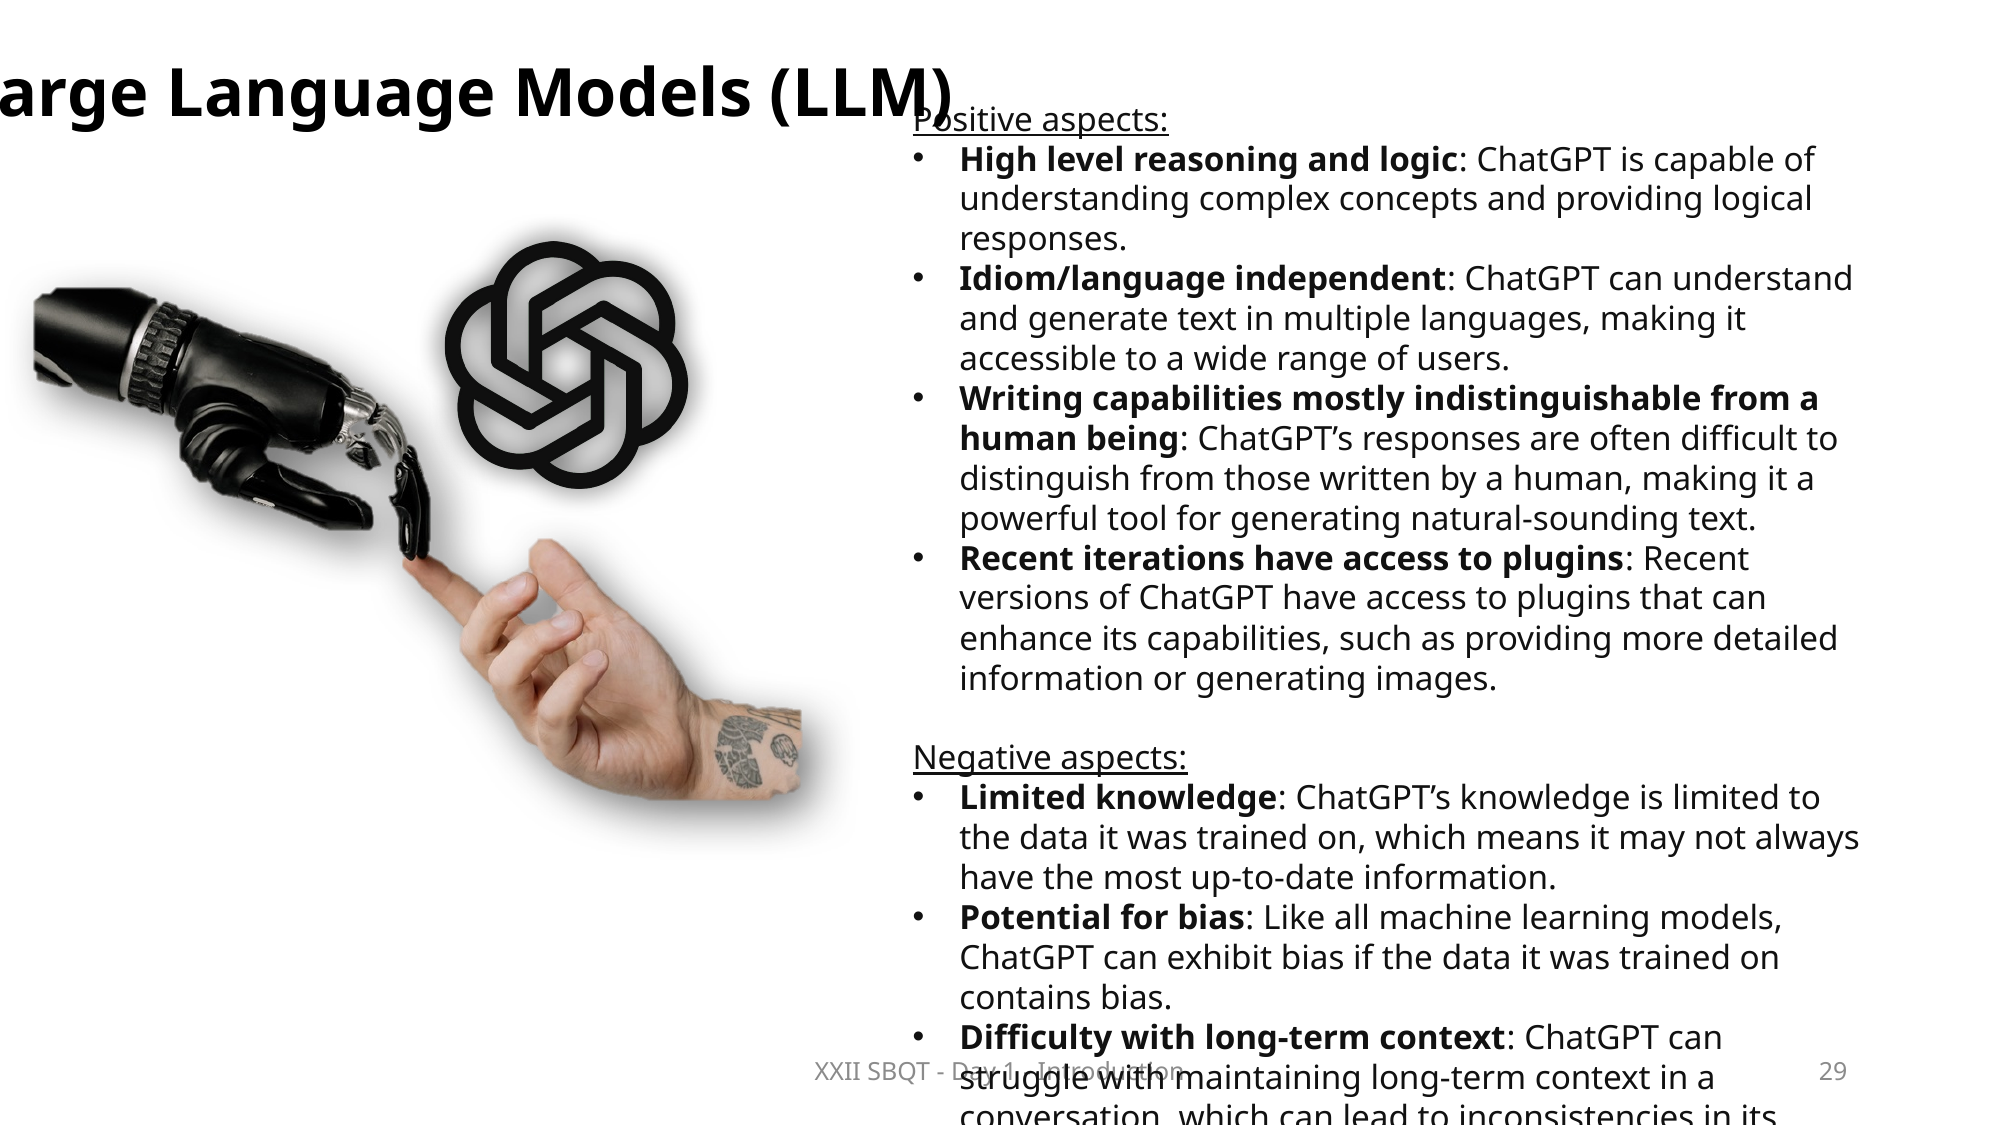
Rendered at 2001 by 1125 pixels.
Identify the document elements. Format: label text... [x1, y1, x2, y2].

footer XXII SBQT - Day 1 - Introduction [662, 1042, 1338, 1103]
text_box Large Language Models (LLM) [0, 42, 970, 138]
text_box Positive aspects: High level reasoning and logic: ChatGPT is capable of understanding complex concepts and providing logical responses. Idiom/language independent: ChatGPT can understand and generate text in multiple languages, making it accessible to a wide range of users. Writing capabilities mostly indistinguishable from a human being: ChatGPT’s responses are often difficult to distinguish from those written by a human, making it a powerful tool for generating natural-sounding text. Recent iterations have access to plugins: Recent versions of ChatGPT have access to plugins that can enhance its capabilities, such as providing more detailed information or generating images. Negative aspects: Limited knowledge: ChatGPT’s knowledge is limited to the data it was trained on, which means it may not always have the most up-to-date information. Potential for bias: Like all machine learning models, ChatGPT can exhibit bias if the data it was trained on contains bias. Difficulty with long-term context: ChatGPT can struggle with maintaining long-term context in a conversation, which can lead to inconsistencies in its responses. Hallucinations! [897, 90, 1878, 1125]
slide_number 29 [1412, 1042, 1863, 1103]
picture [0, 224, 898, 864]
